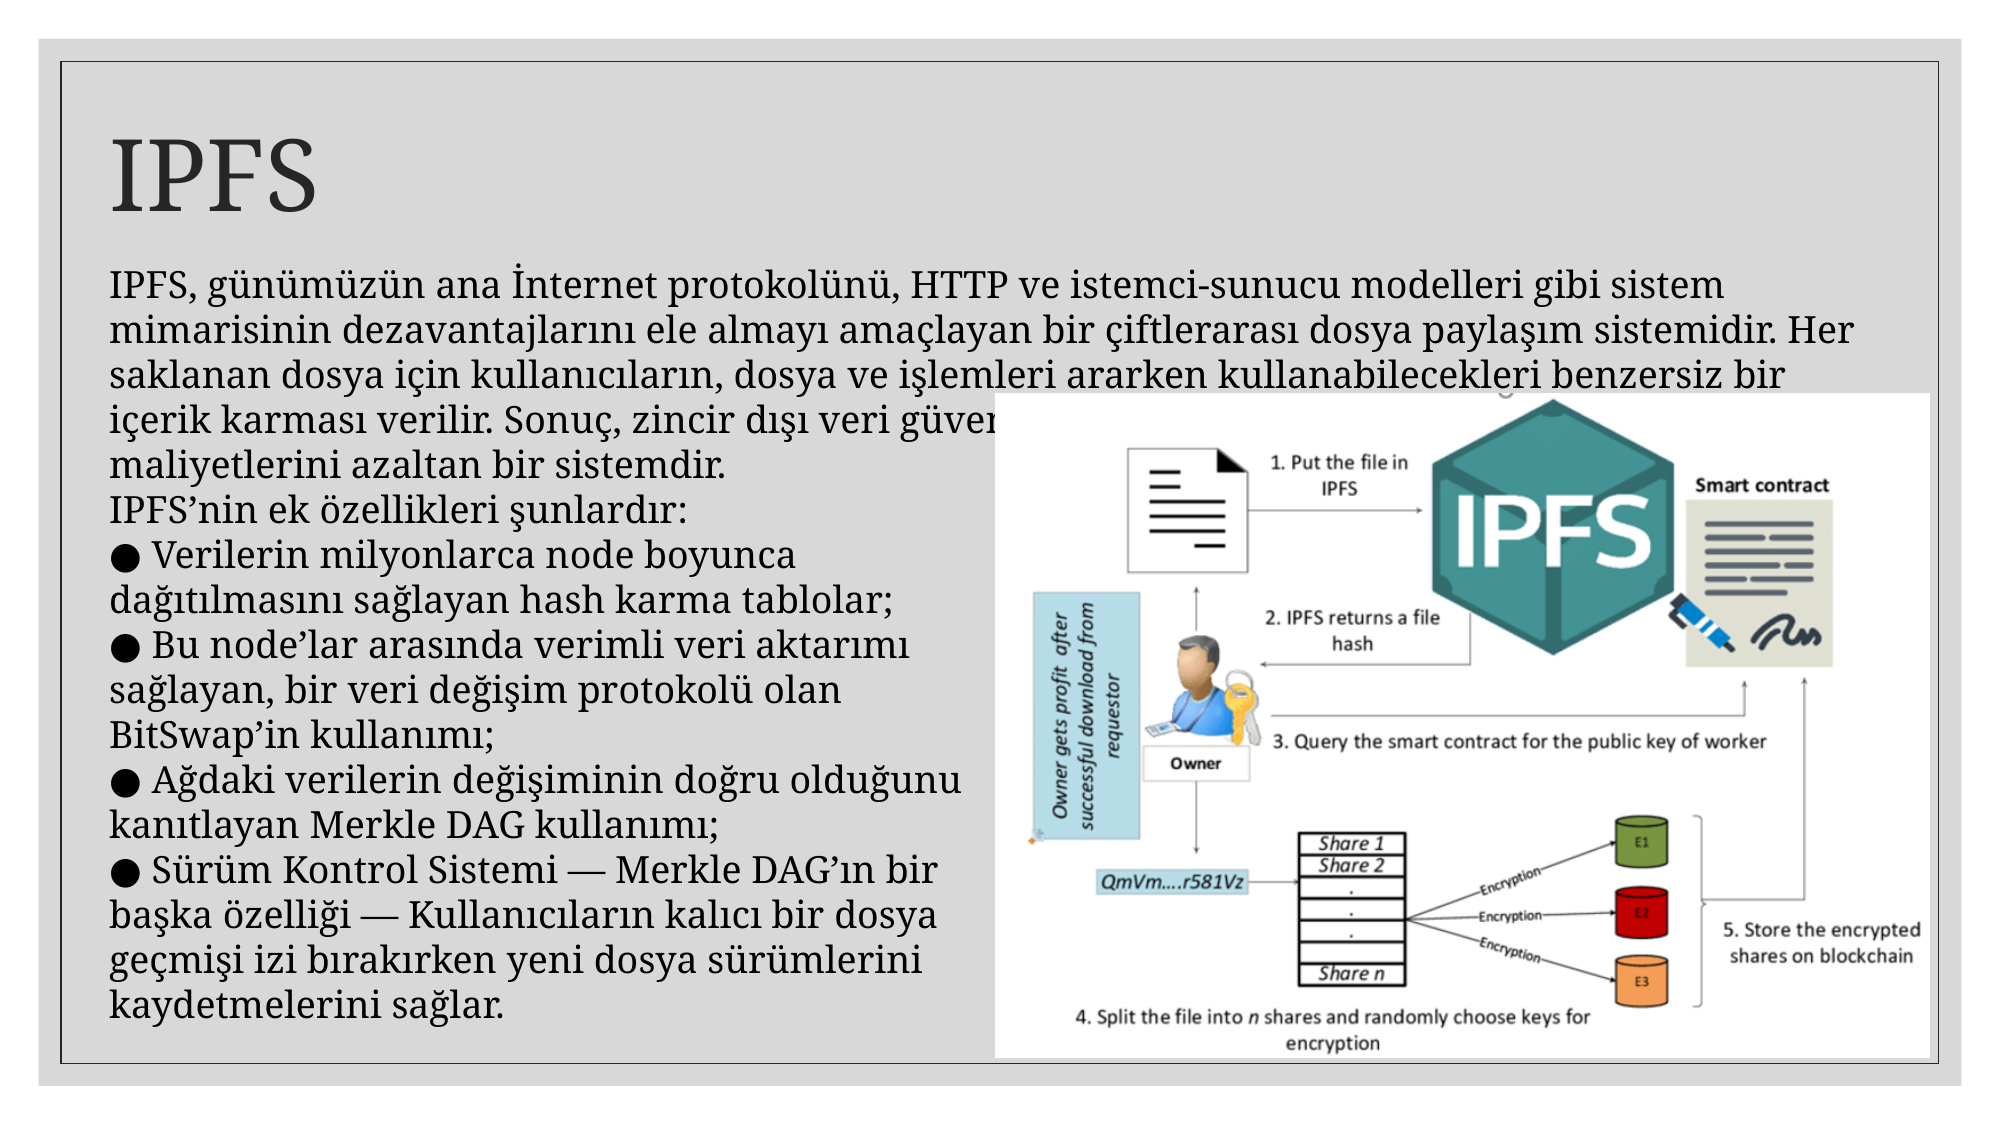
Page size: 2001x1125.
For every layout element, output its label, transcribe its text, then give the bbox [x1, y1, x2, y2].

title IPFS [94, 67, 1745, 254]
text_box IPFS’nin ek özellikleri şunlardır: ● Verilerin milyonlarca node boyunca dağıtılmasını sağlayan hash karma tablolar; ● Bu node’lar arasında verimli veri aktarımı sağlayan, bir veri değişim protokolü olan BitSwap’in kullanımı; ● Ağdaki verilerin değişiminin doğru olduğunu kanıtlayan Merkle DAG kullanımı; ● Sürüm Kontrol Sistemi — Merkle DAG’ın bir başka özelliği — Kullanıcıların kalıcı bir dosya geçmişi izi bırakırken yeni dosya sürümlerini kaydetmelerini sağlar. [94, 479, 989, 1034]
text_box IPFS, günümüzün ana İnternet protokolünü, HTTP ve istemci-sunucu modelleri gibi sistem mimarisinin dezavantajlarını ele almayı amaçlayan bir çiftlerarası dosya paylaşım sistemidir. Her saklanan dosya için kullanıcıların, dosya ve işlemleri ararken kullanabilecekleri benzersiz bir içerik karması verilir. Sonuç, zincir dışı veri güvenliğini korurken, depolama ve hesaplama maliyetlerini azaltan bir sistemdir. [94, 254, 1897, 479]
picture [995, 393, 1930, 1058]
